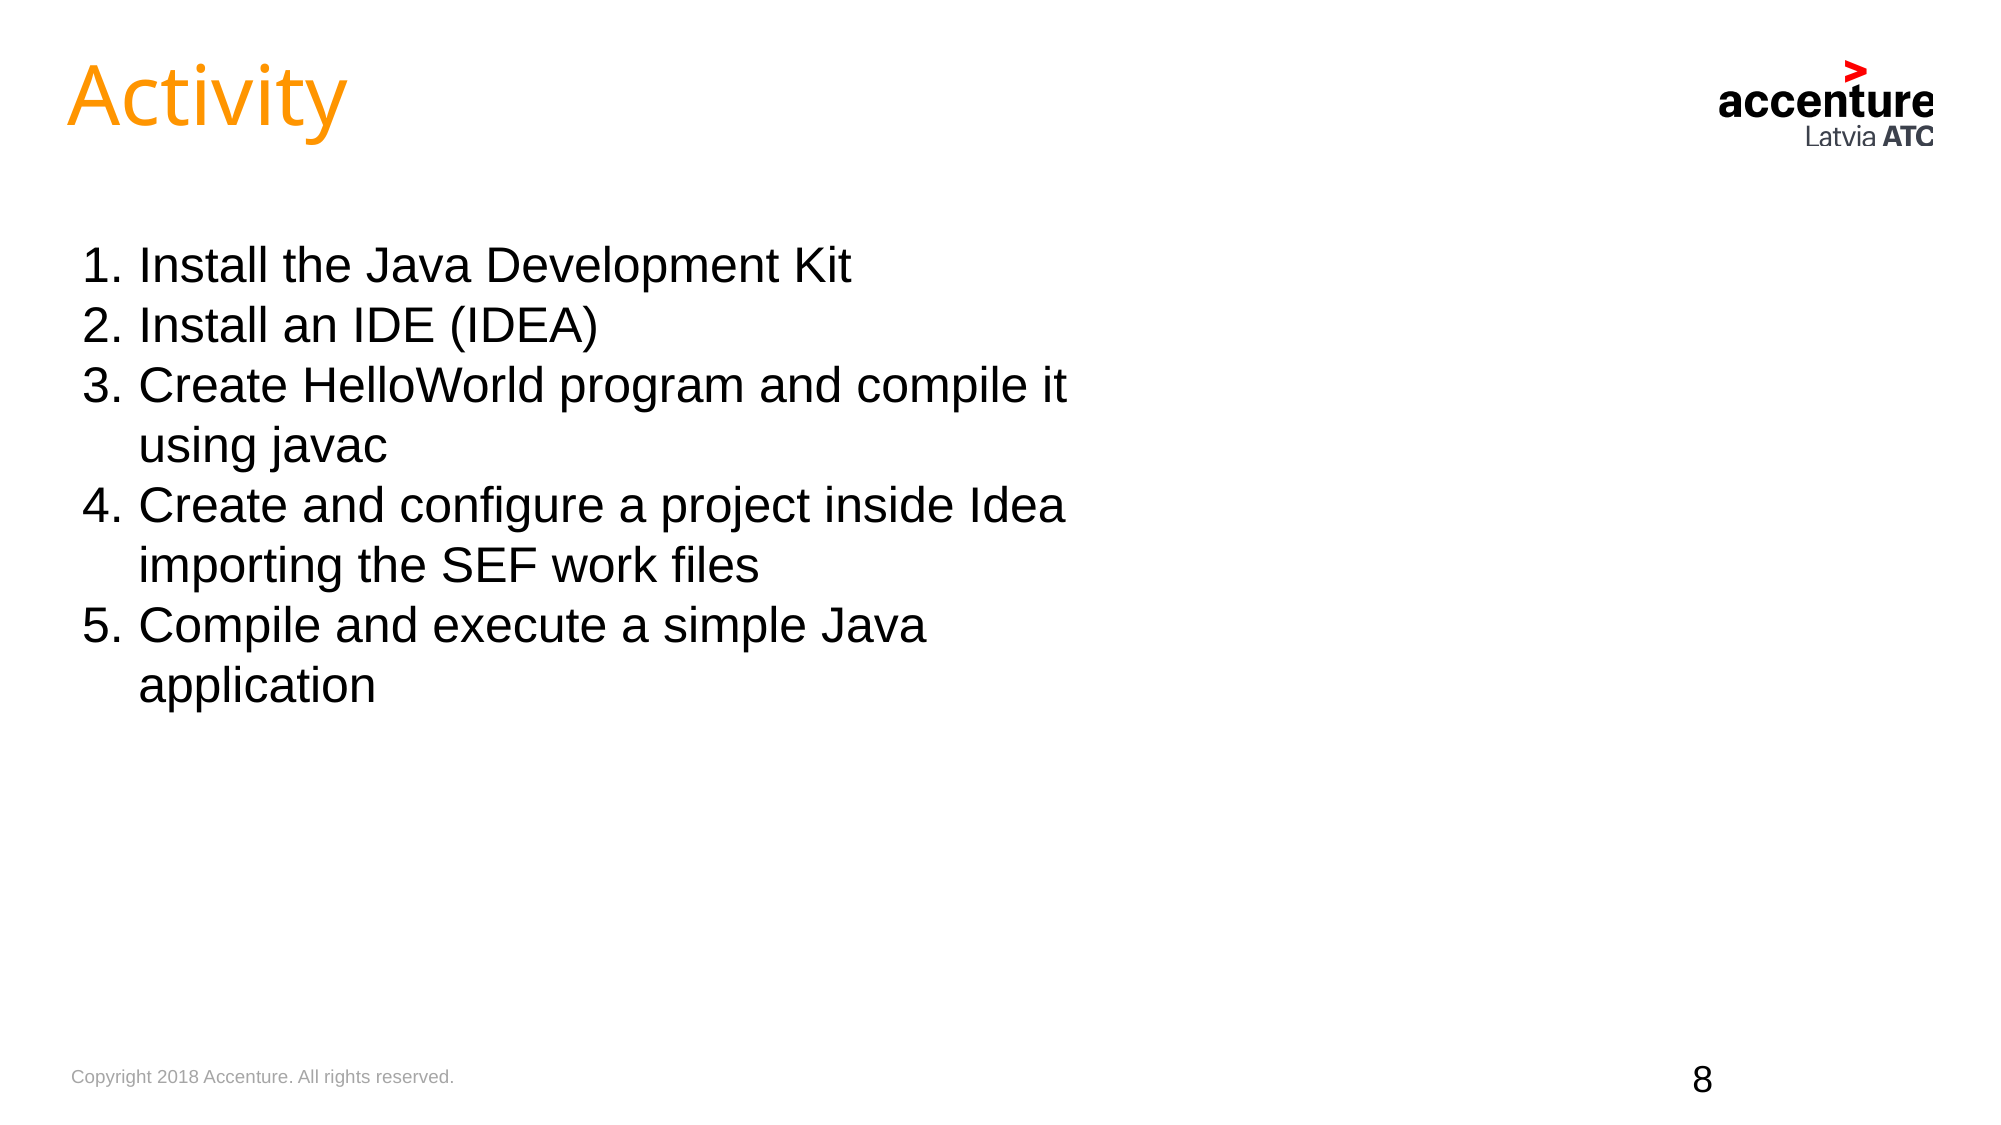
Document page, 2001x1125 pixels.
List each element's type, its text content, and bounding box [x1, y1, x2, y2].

title Activity [67, 61, 1316, 226]
list Install the Java Development Kit Install an IDE (IDEA) Create HelloWorld program and compile it using javac Create and configure a project inside Idea importing the SEF work files Compile and execute a simple Java application [67, 225, 1190, 811]
text_box 8 [1449, 1062, 1728, 1107]
